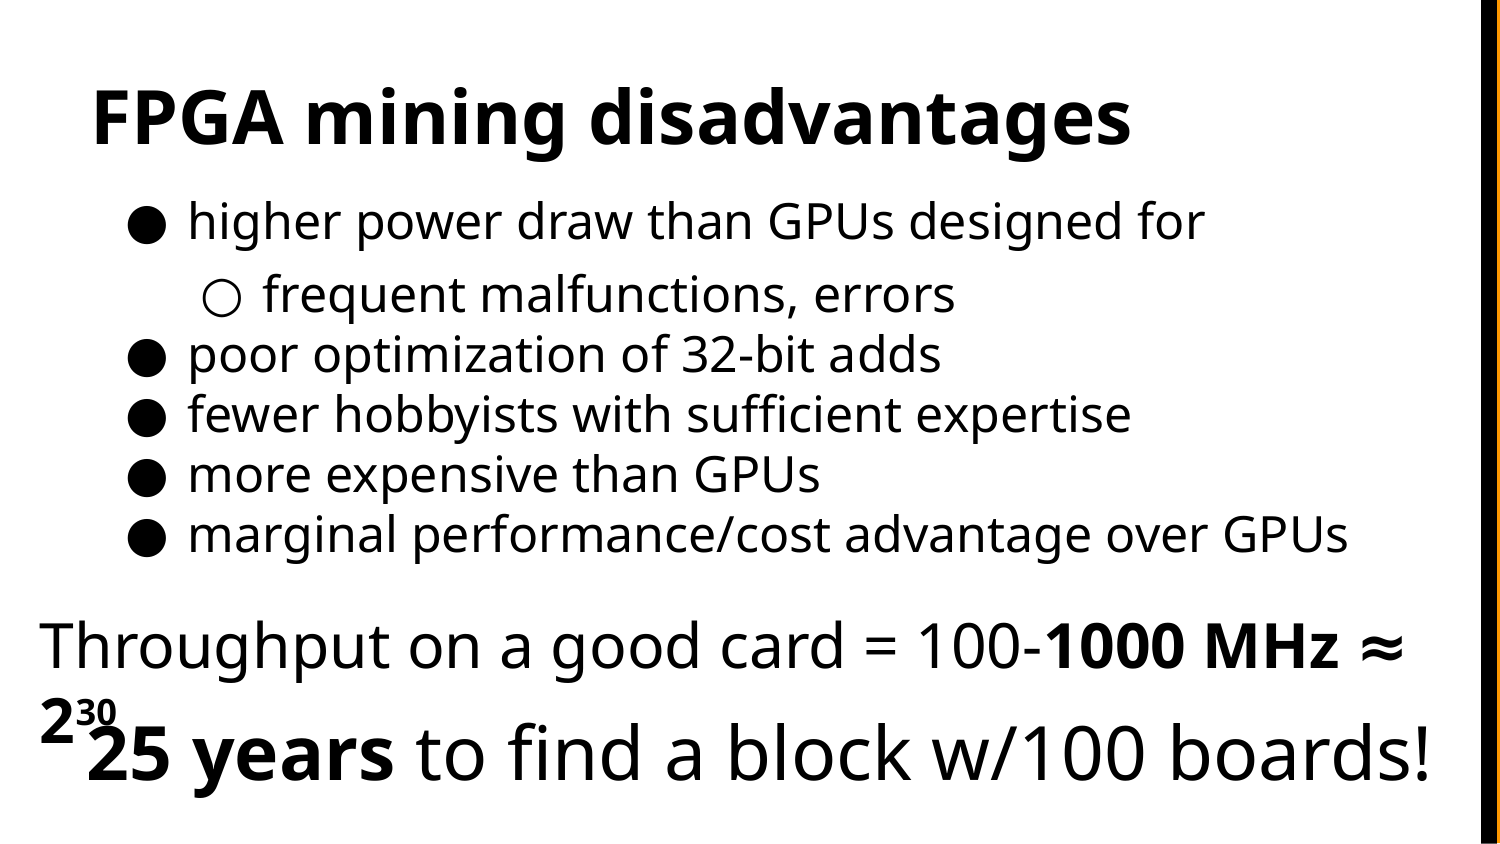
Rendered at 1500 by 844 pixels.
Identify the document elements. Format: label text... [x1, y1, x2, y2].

list higher power draw than GPUs designed for frequent malfunctions, errors poor optimization of 32-bit adds fewer hobbyists with sufficient expertise more expensive than GPUs marginal performance/cost advantage over GPUs [97, 174, 1500, 692]
text_box Throughput on a good card = 100-1000 MHz ≈ 230 [24, 591, 1446, 716]
text_box 25 years to find a block w/100 boards! [71, 692, 1500, 809]
title FPGA mining disadvantages [75, 33, 1425, 175]
